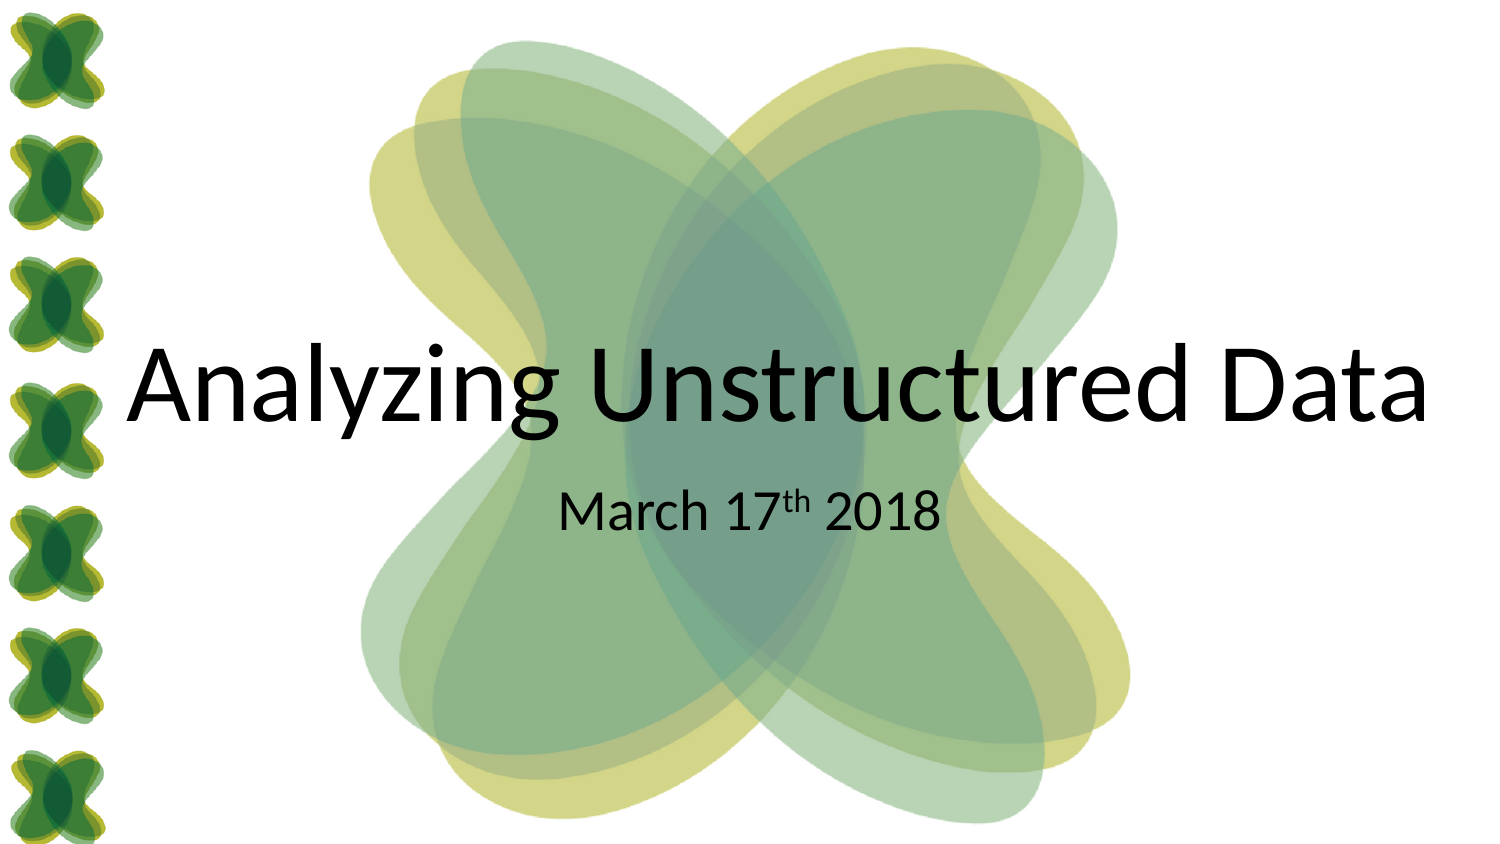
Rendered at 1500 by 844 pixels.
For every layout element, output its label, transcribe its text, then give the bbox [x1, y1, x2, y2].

subtitle March 17th 2018 [51, 464, 1449, 595]
title Analyzing Unstructured Data [80, 122, 1479, 459]
picture [0, 0, 1500, 844]
